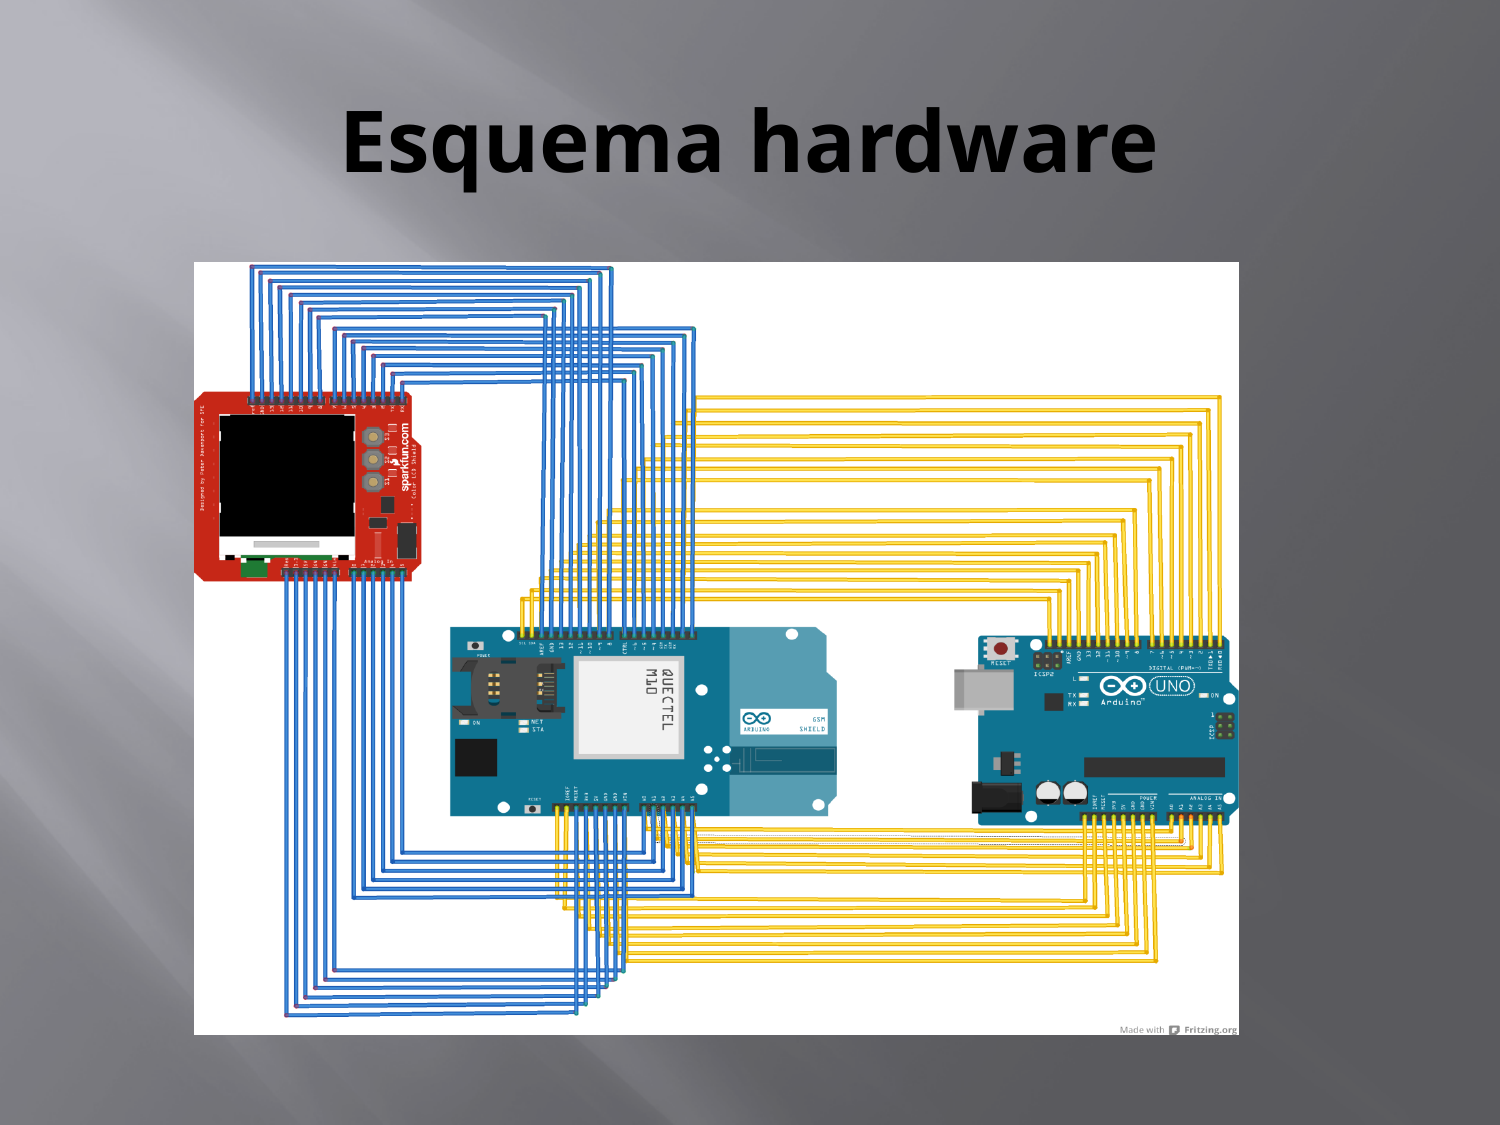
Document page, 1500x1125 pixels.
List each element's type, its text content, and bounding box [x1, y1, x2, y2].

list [194, 262, 1239, 1036]
title Esquema hardware [75, 45, 1425, 233]
